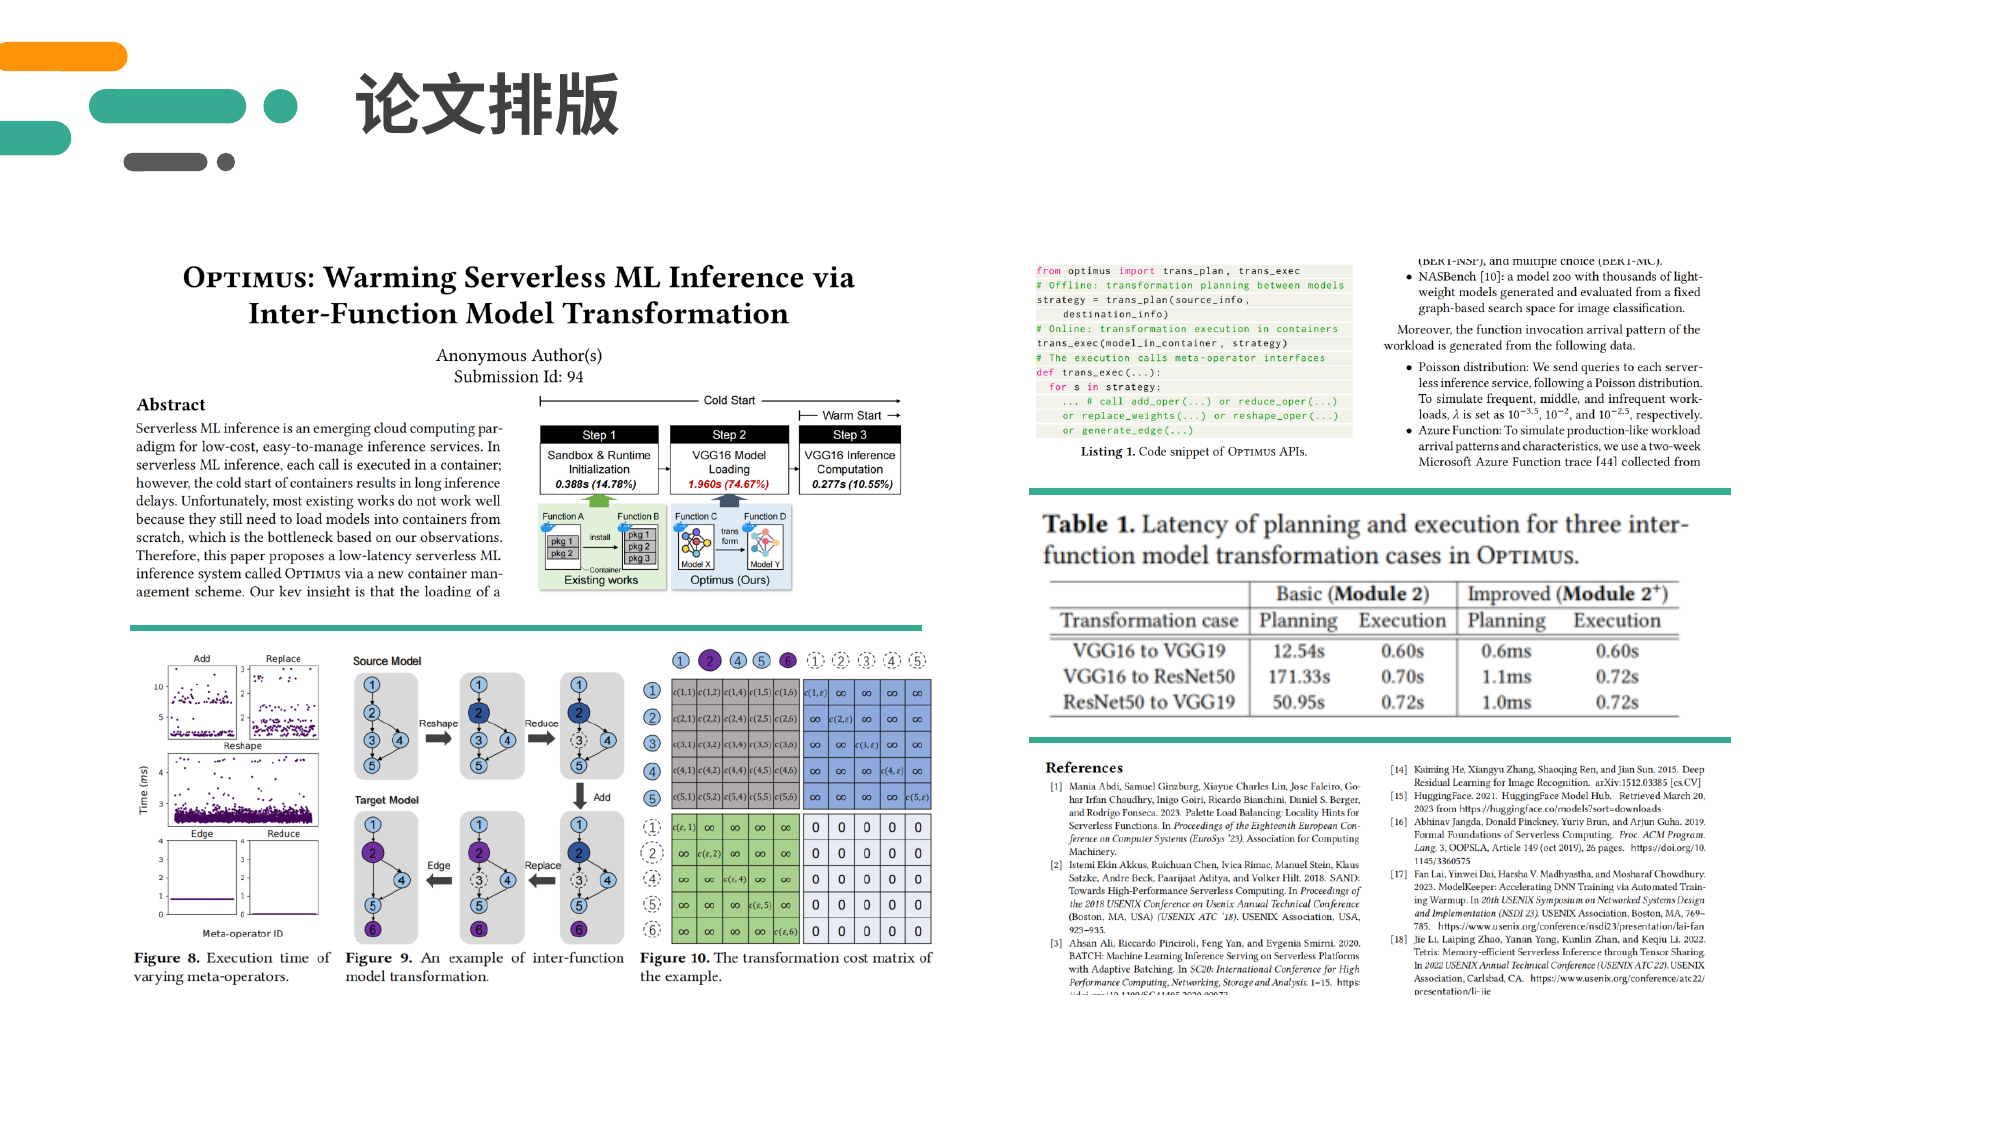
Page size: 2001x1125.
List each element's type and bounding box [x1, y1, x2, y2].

picture [1042, 757, 1719, 995]
picture [123, 259, 912, 597]
picture [1029, 259, 1719, 466]
picture [130, 646, 940, 995]
picture [1006, 482, 1719, 740]
text_box [0, 41, 638, 172]
